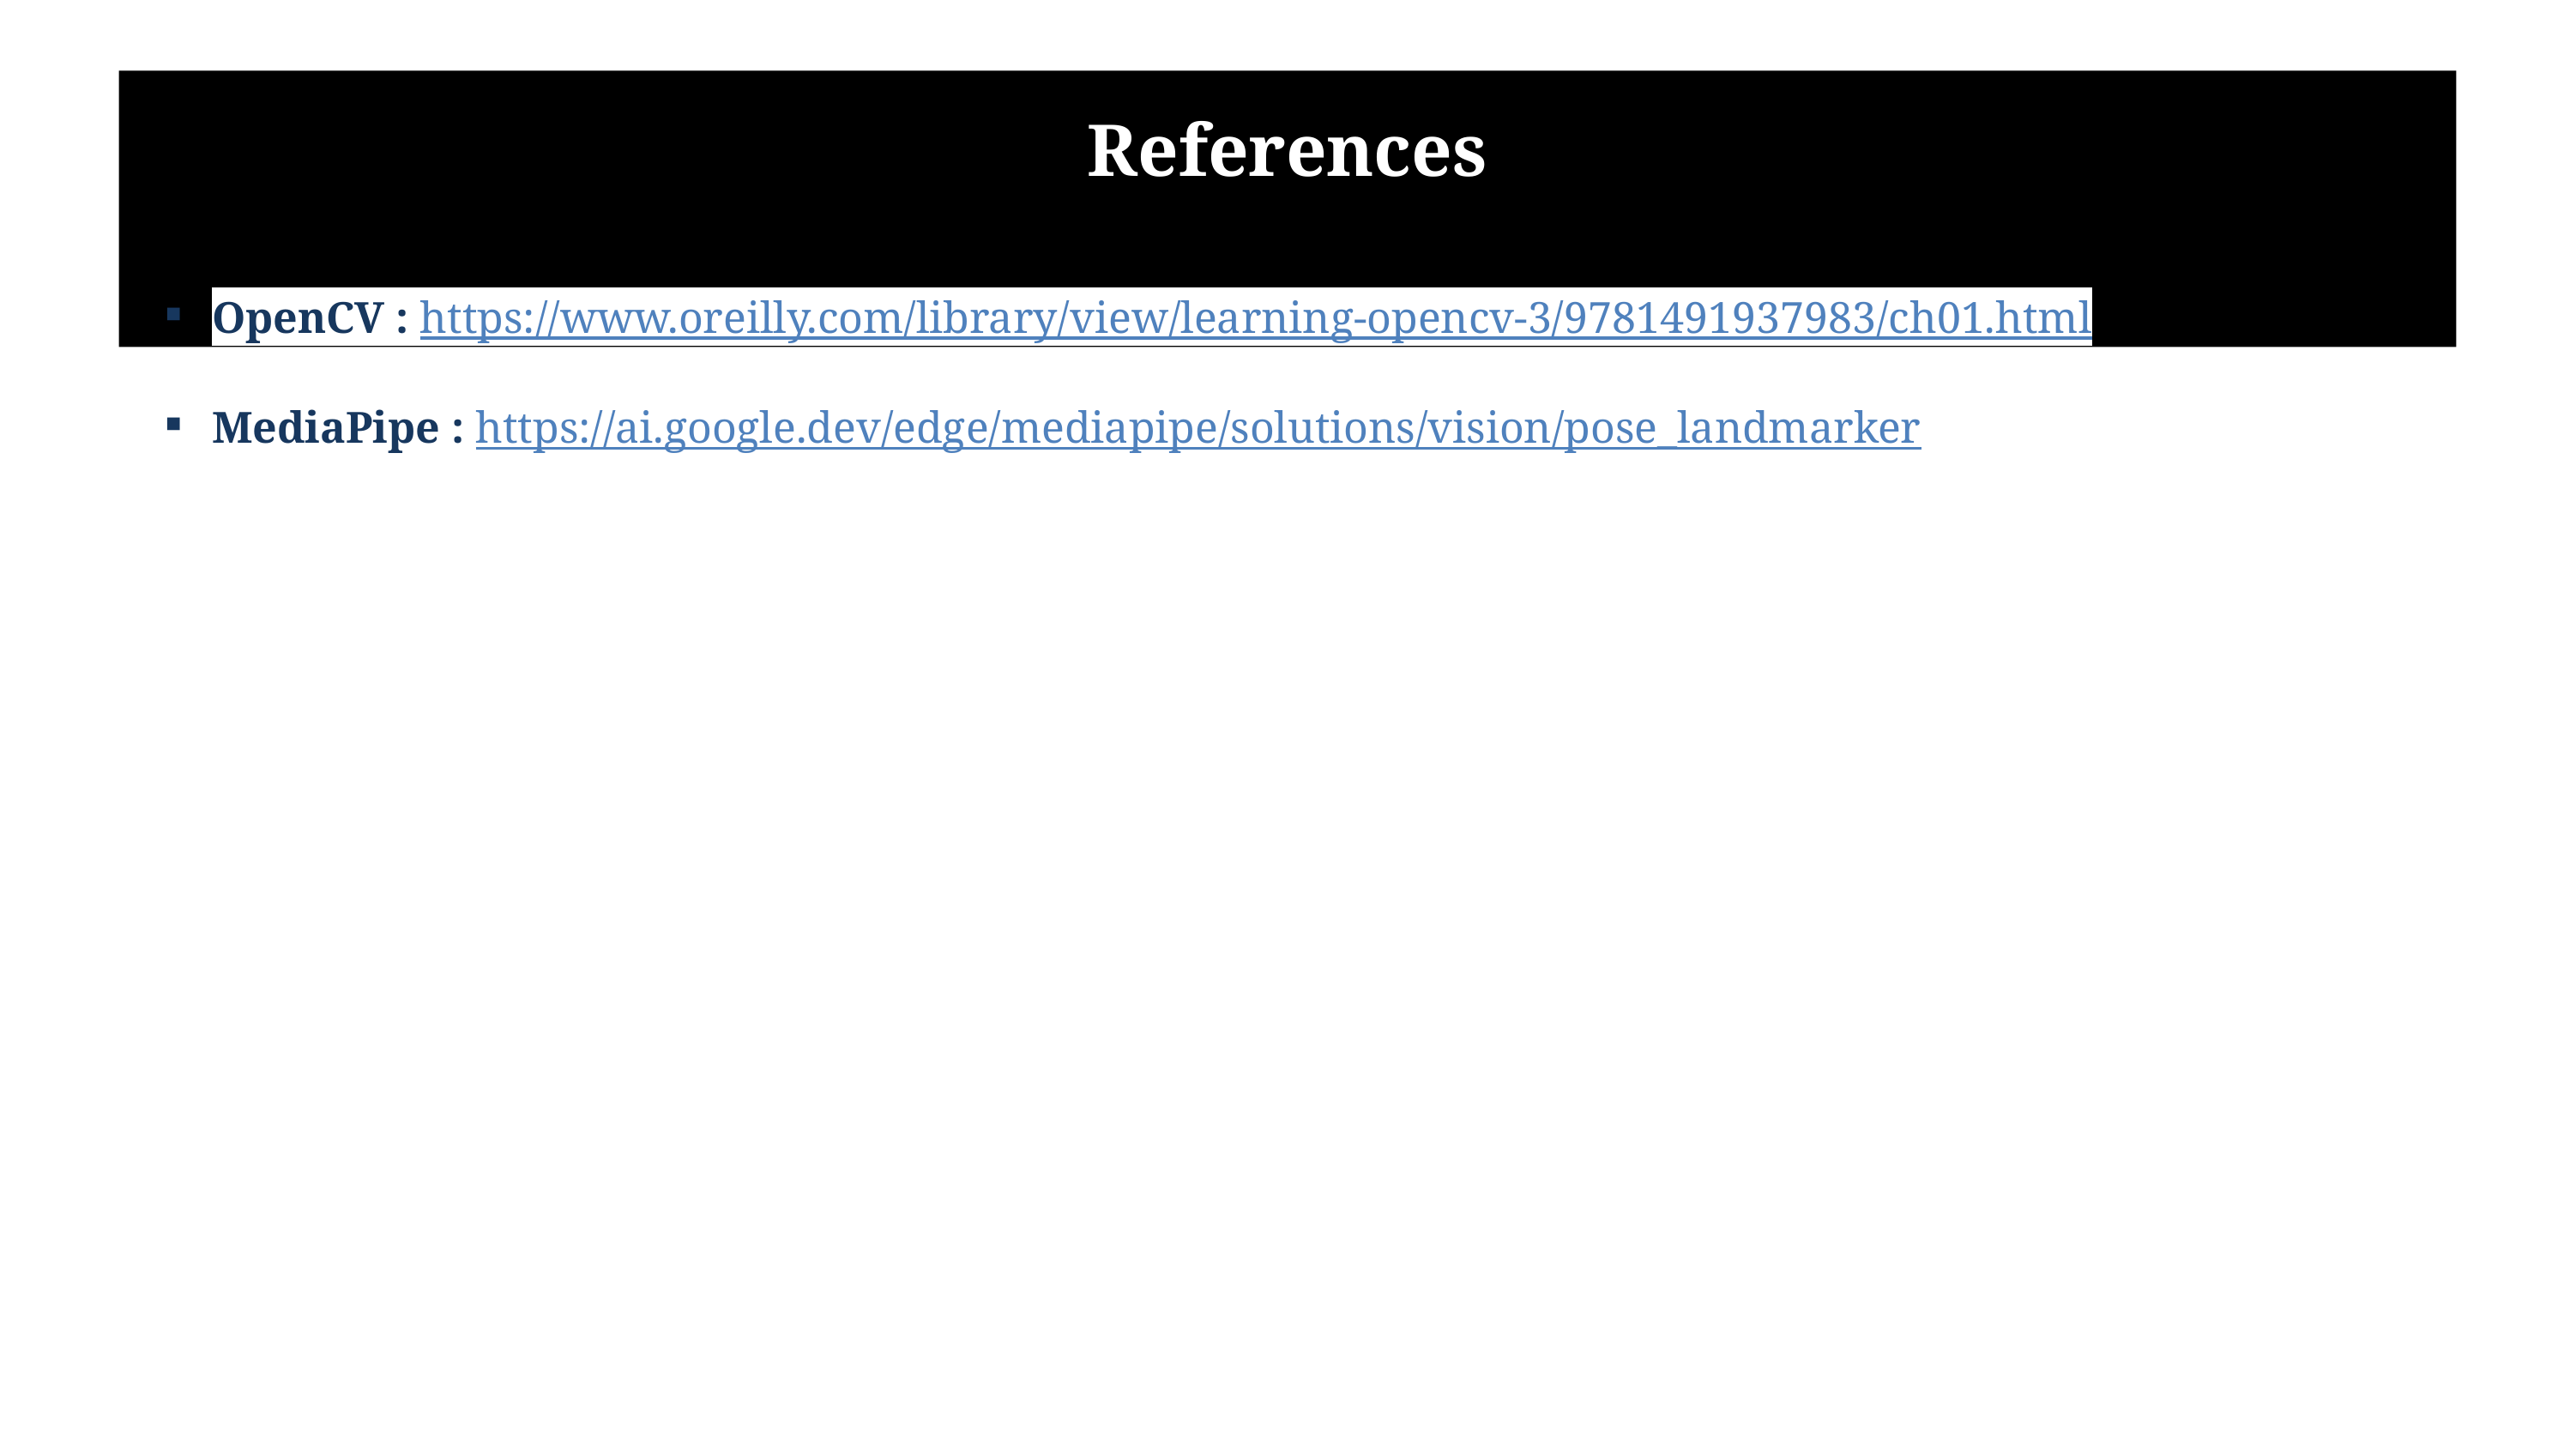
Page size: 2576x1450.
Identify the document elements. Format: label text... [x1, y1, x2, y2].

title References [118, 70, 2457, 347]
text_box OpenCV : https://www.oreilly.com/library/view/learning-opencv-3/9781491937983/ch01.html MediaPipe : https://ai.google.dev/edge/mediapipe/solutions/vision/pose_landmarker [87, 284, 2424, 1380]
